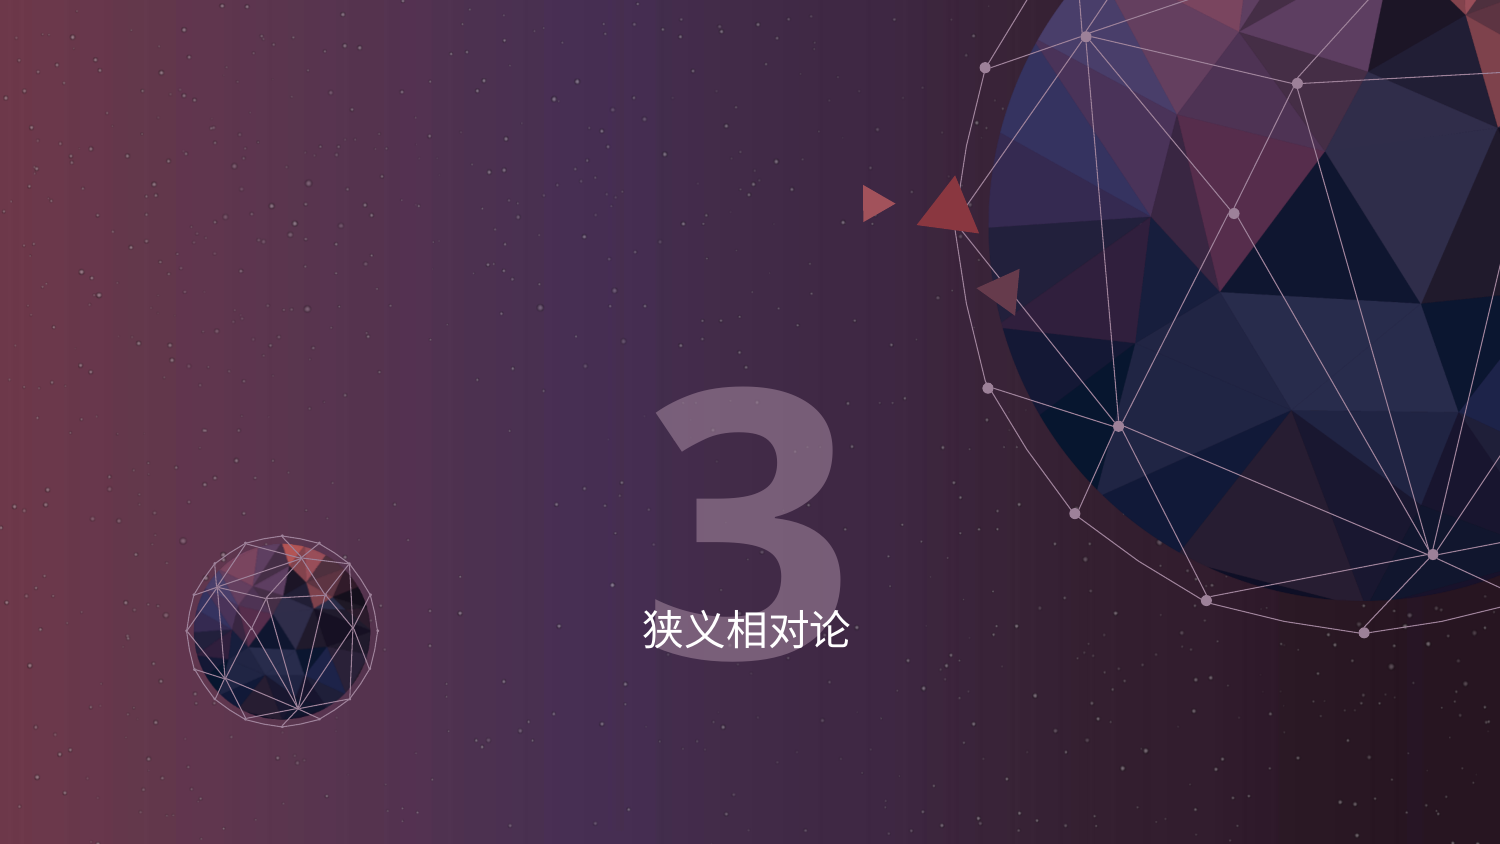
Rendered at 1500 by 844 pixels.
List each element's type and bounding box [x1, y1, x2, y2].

text_box [0, 0, 1500, 844]
text_box [185, 534, 380, 729]
text_box [948, 0, 1500, 639]
